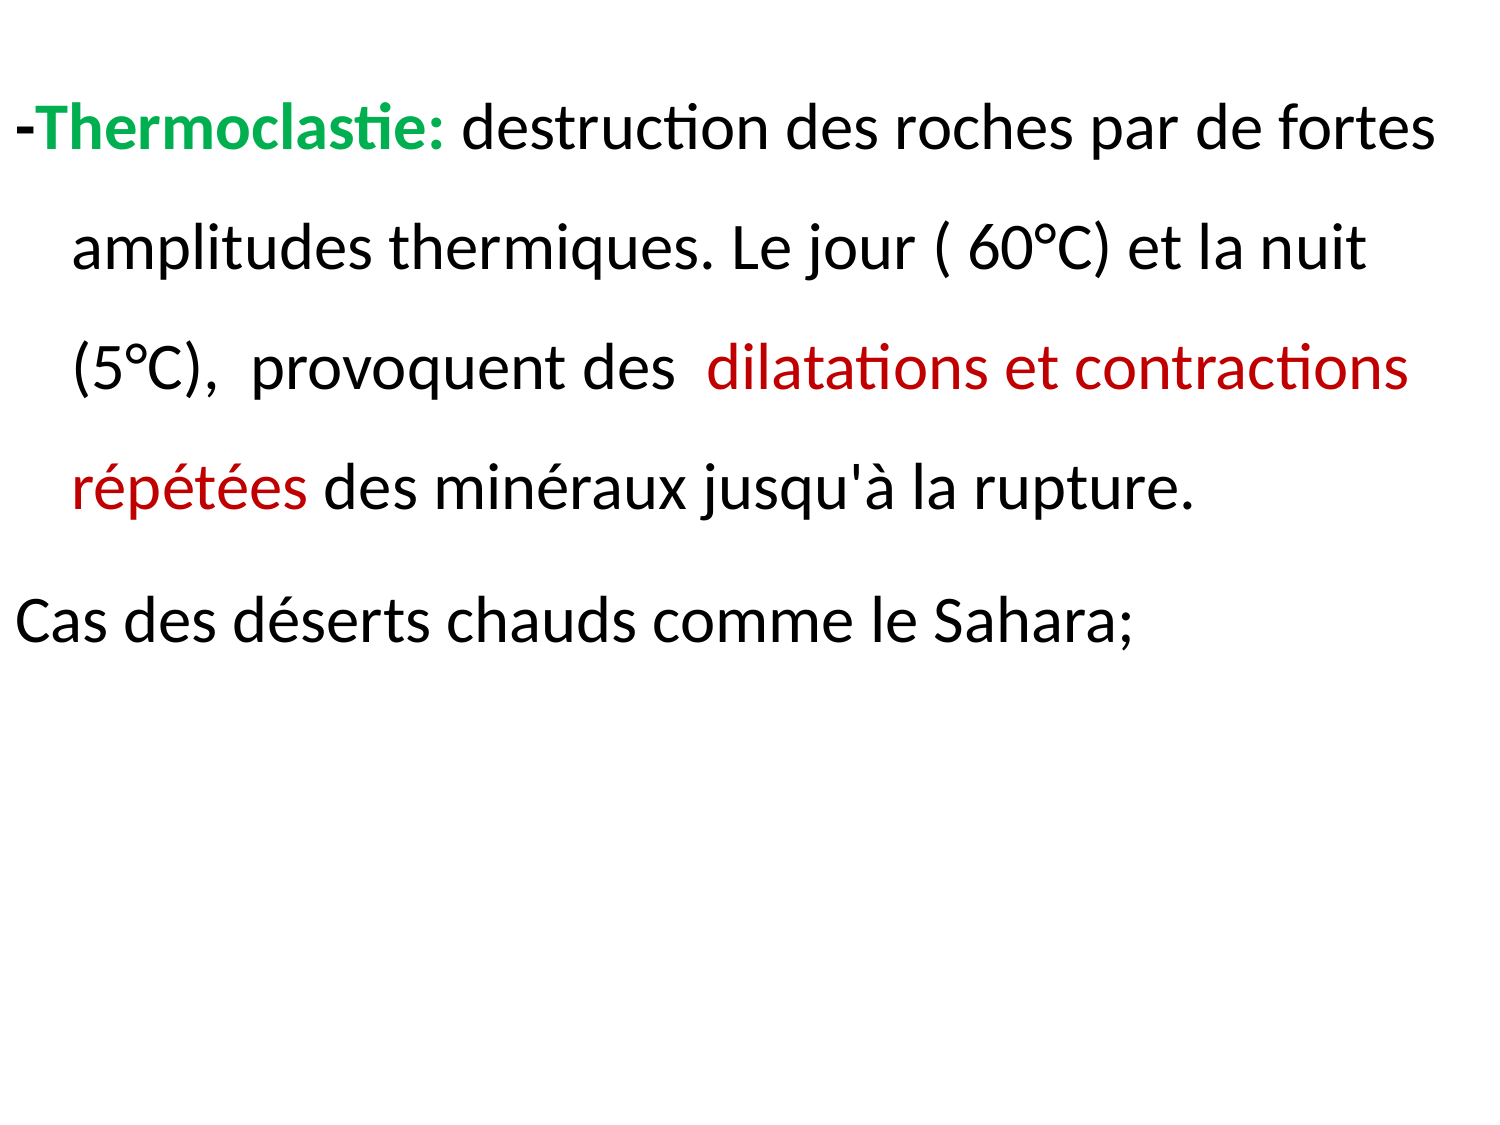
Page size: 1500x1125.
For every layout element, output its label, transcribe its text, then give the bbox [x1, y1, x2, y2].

list -Thermoclastie: destruction des roches par de fortes amplitudes thermiques. Le jour ( 60°C) et la nuit (5°C), provoquent des dilatations et contractions répétées des minéraux jusqu'à la rupture. Cas des déserts chauds comme le Sahara; [0, 35, 1465, 778]
